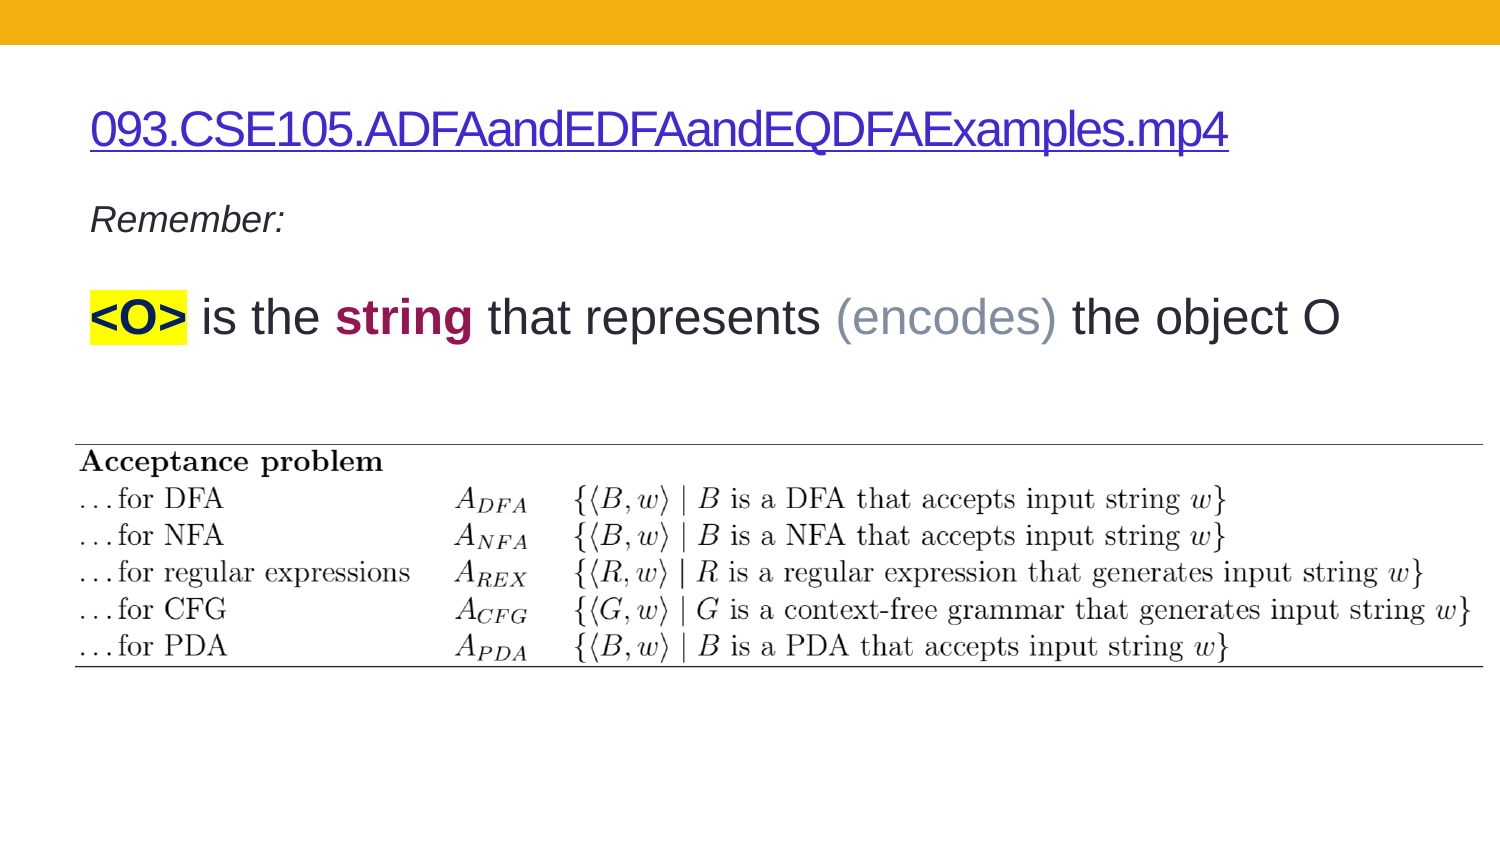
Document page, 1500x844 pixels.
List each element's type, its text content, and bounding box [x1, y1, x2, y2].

picture [74, 444, 1484, 669]
text_box Remember: <O> is the string that represents (encodes) the object O [74, 187, 1403, 398]
title 093.CSE105.ADFAandEDFAandEQDFAExamples.mp4 [75, 65, 1425, 188]
